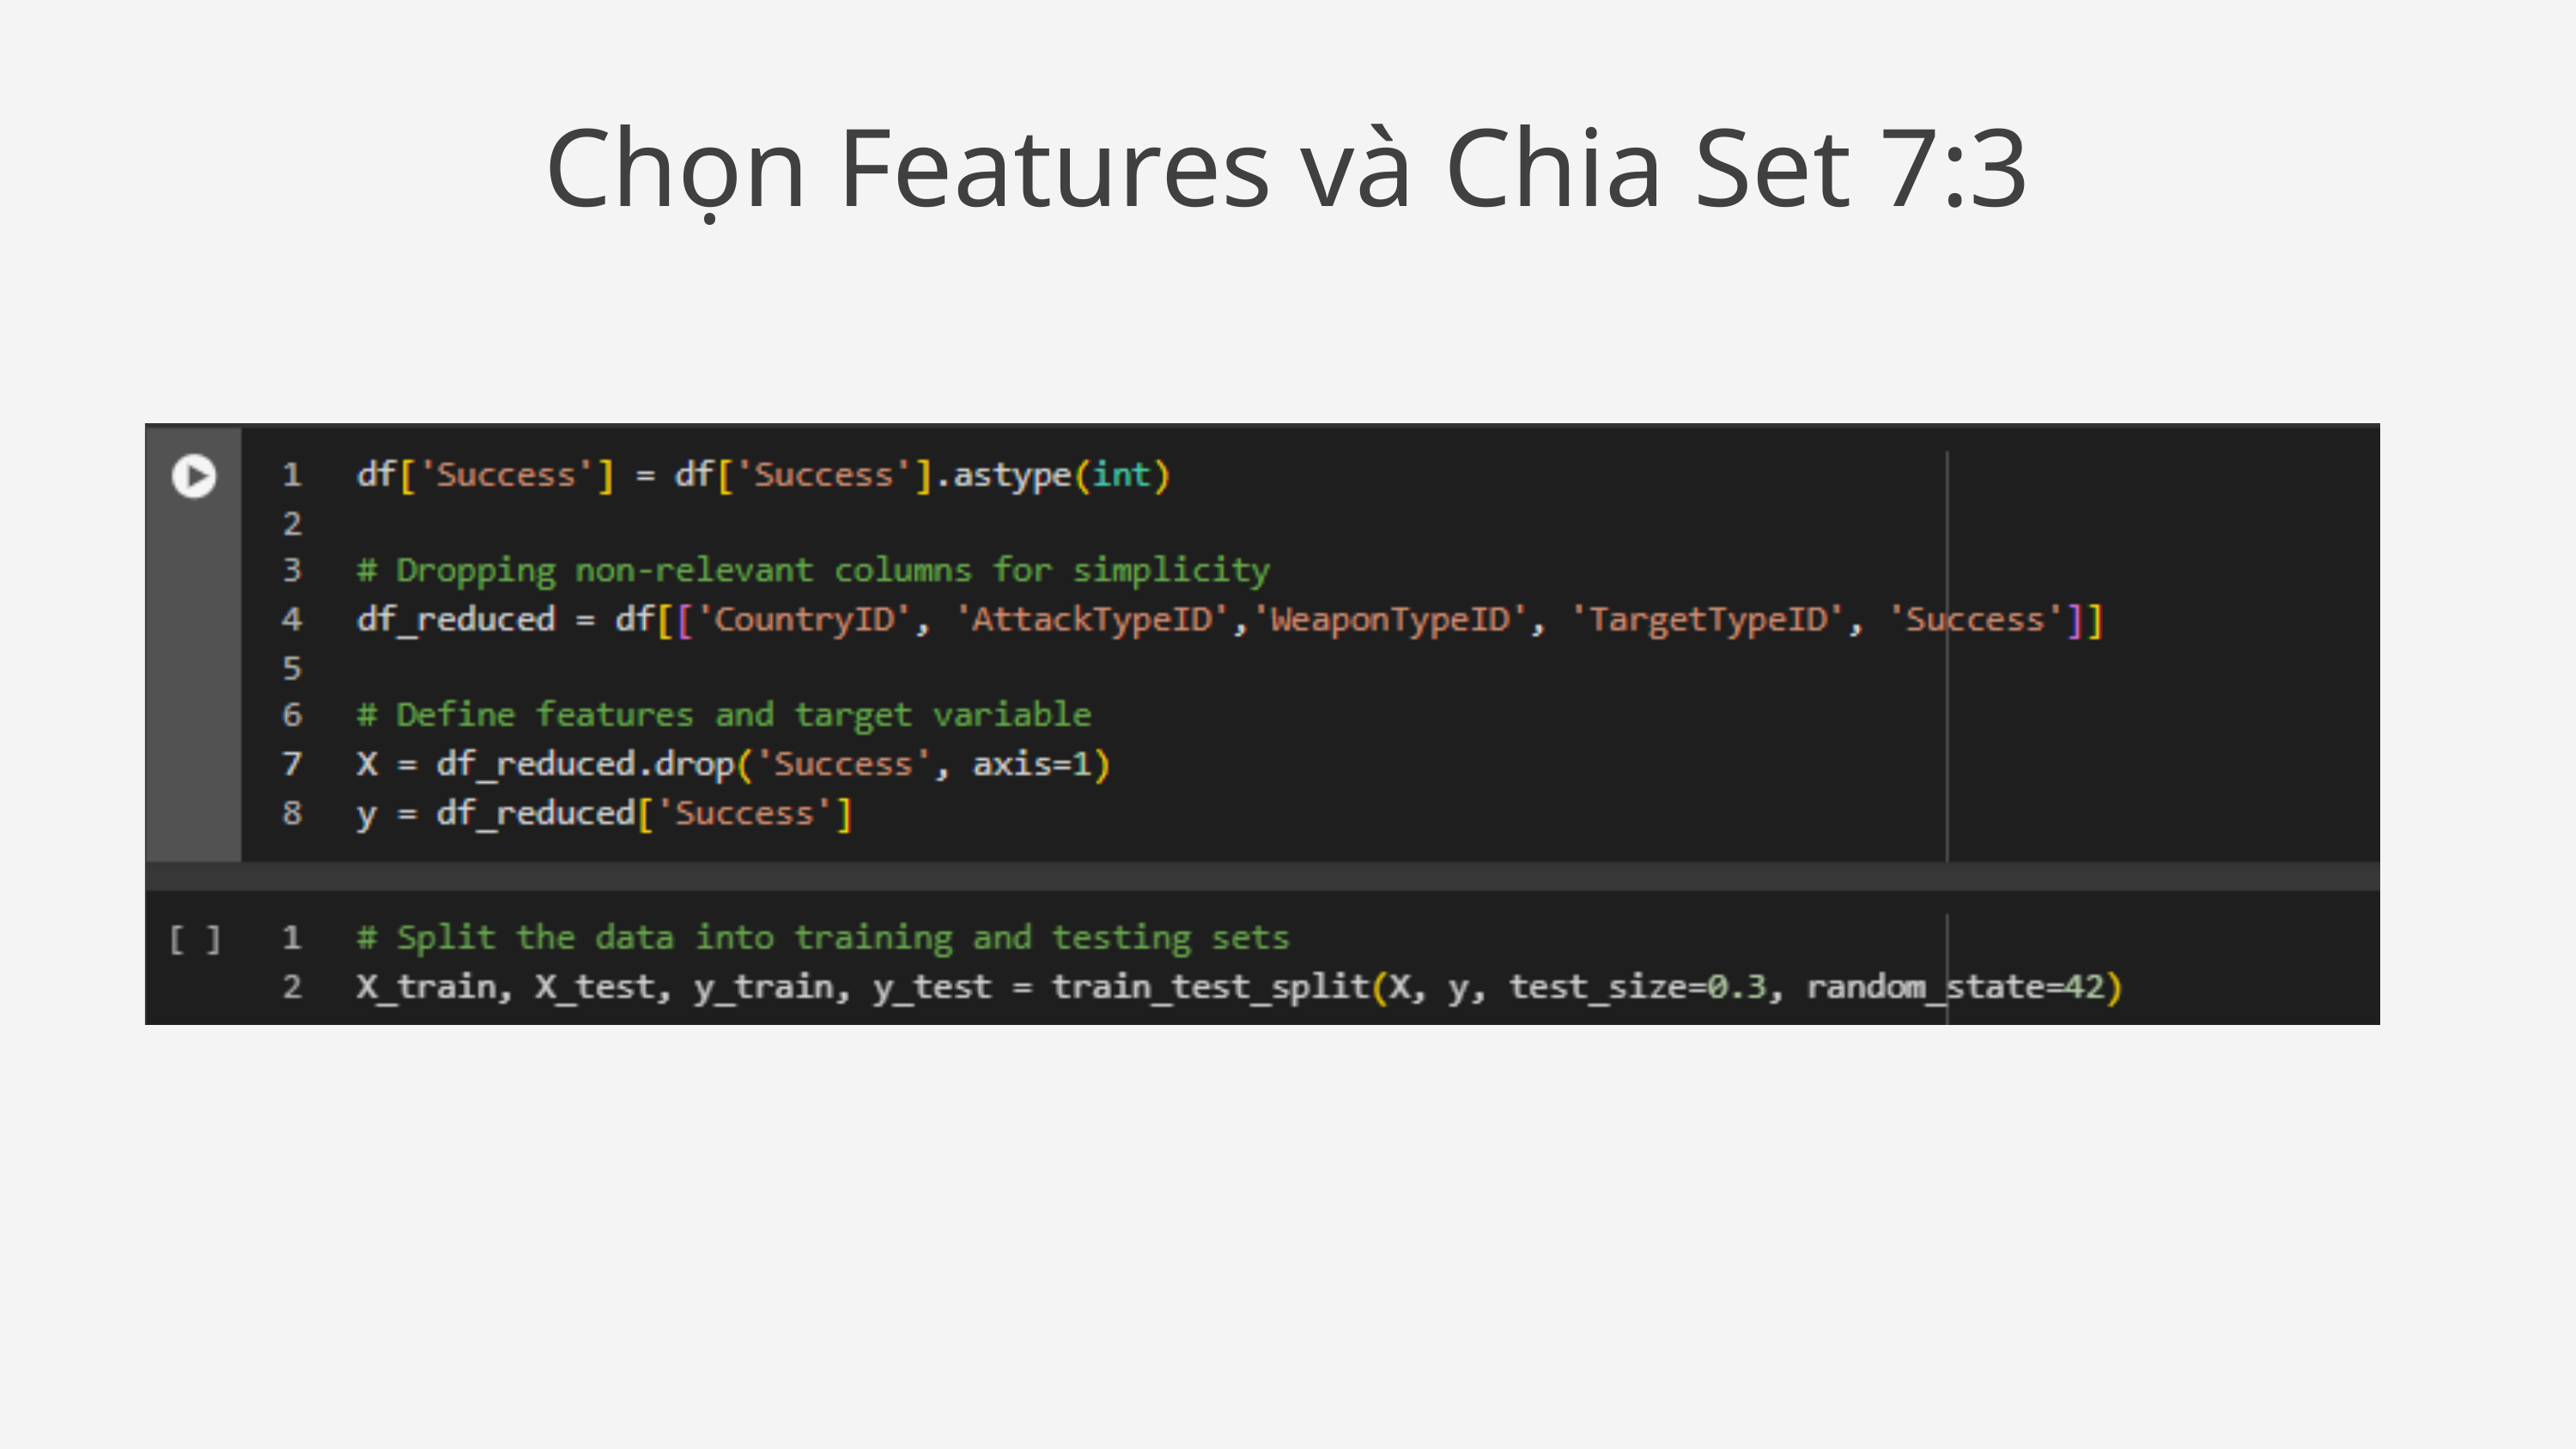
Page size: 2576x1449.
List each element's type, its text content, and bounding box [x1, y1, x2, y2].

text_box Chọn Features và Chia Set 7:3 [349, 96, 2227, 227]
text_box [144, 423, 2380, 1025]
